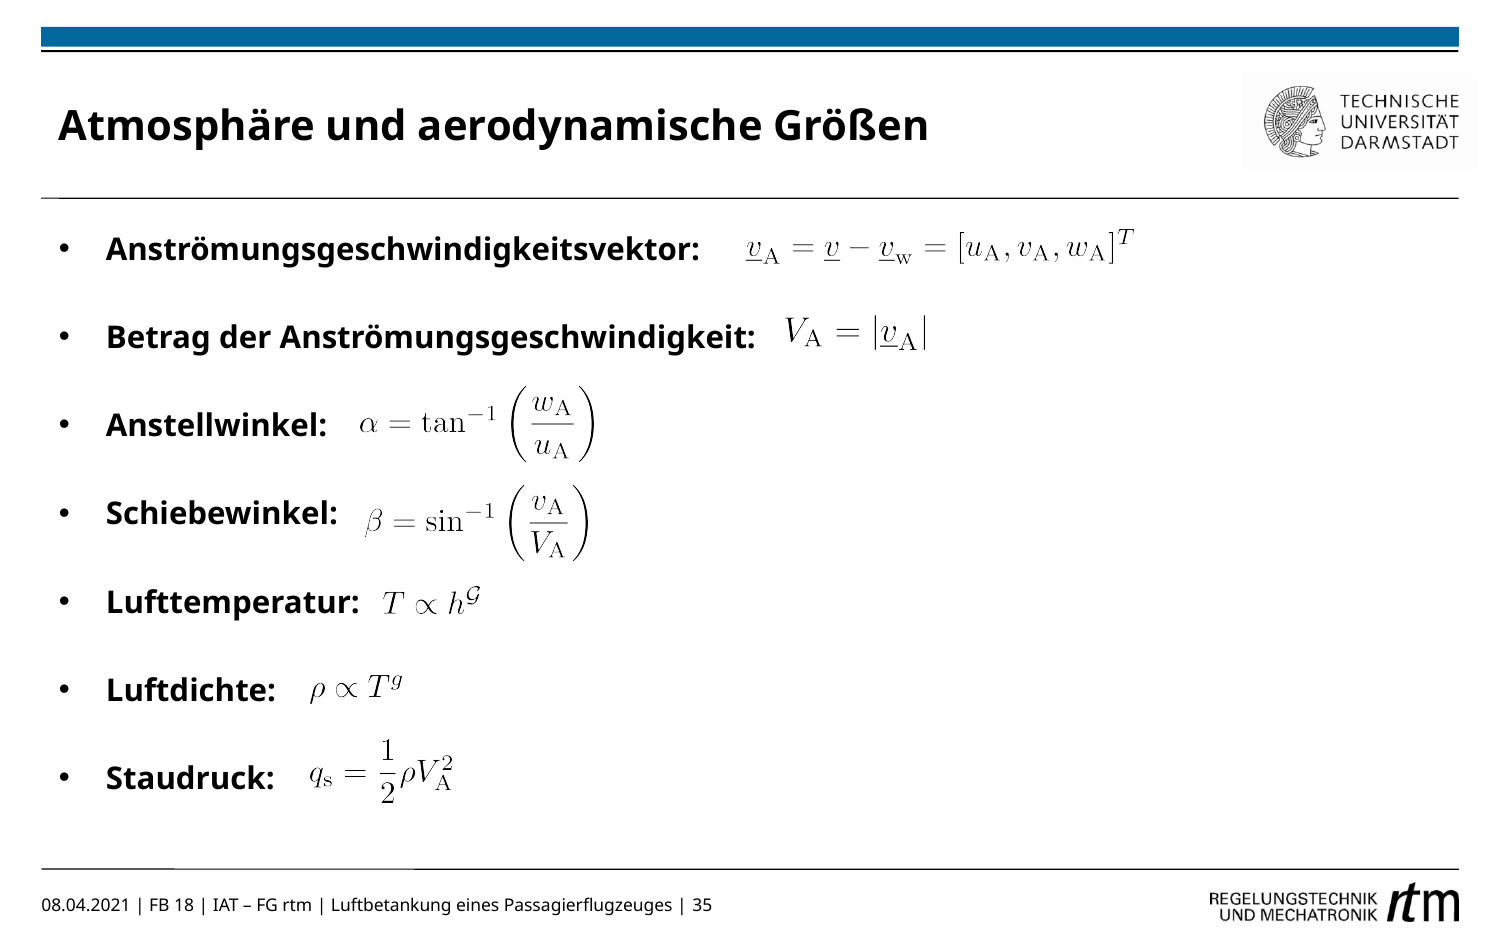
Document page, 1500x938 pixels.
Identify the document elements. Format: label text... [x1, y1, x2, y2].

picture [746, 229, 1134, 264]
list Anströmungsgeschwindigkeitsvektor: Betrag der Anströmungsgeschwindigkeit: Anstellwinkel: Schiebewinkel: Lufttemperatur: Luftdichte: Staudruck: [58, 221, 1441, 847]
picture [310, 675, 402, 704]
picture [365, 485, 588, 561]
picture [383, 585, 480, 614]
picture [359, 386, 594, 462]
picture [784, 314, 926, 350]
picture [1242, 73, 1477, 170]
picture [1210, 882, 1459, 922]
title Atmosphäre und aerodynamische Größen [58, 66, 1149, 182]
picture [310, 739, 452, 804]
